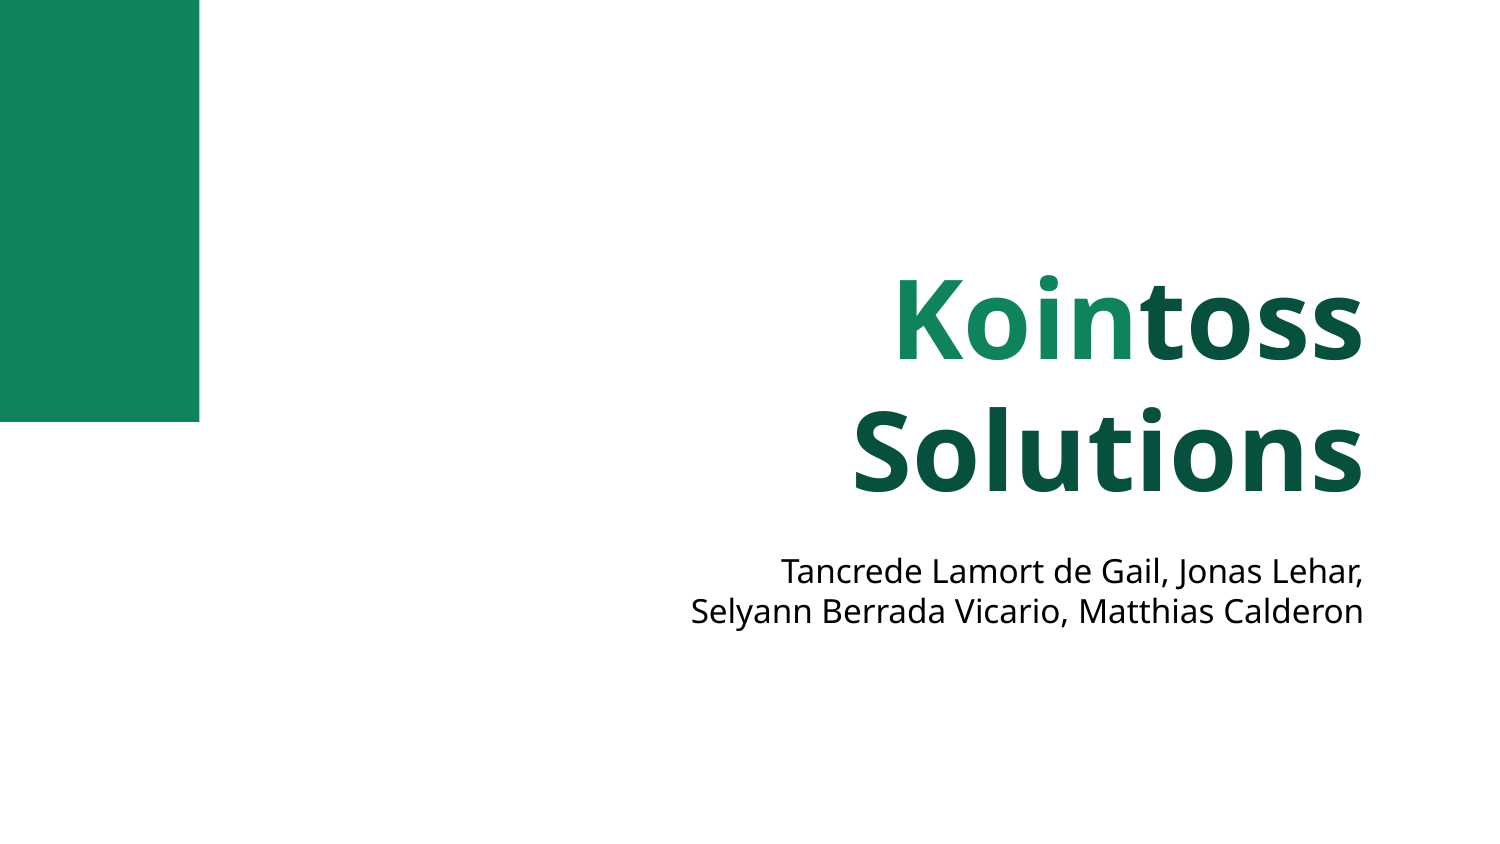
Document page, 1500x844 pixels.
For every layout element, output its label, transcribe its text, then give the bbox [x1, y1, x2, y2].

title Kointoss Solutions [269, 192, 1381, 529]
subtitle Tancrede Lamort de Gail, Jonas Lehar, Selyann Berrada Vicario, Matthias Calderon [269, 535, 1381, 686]
